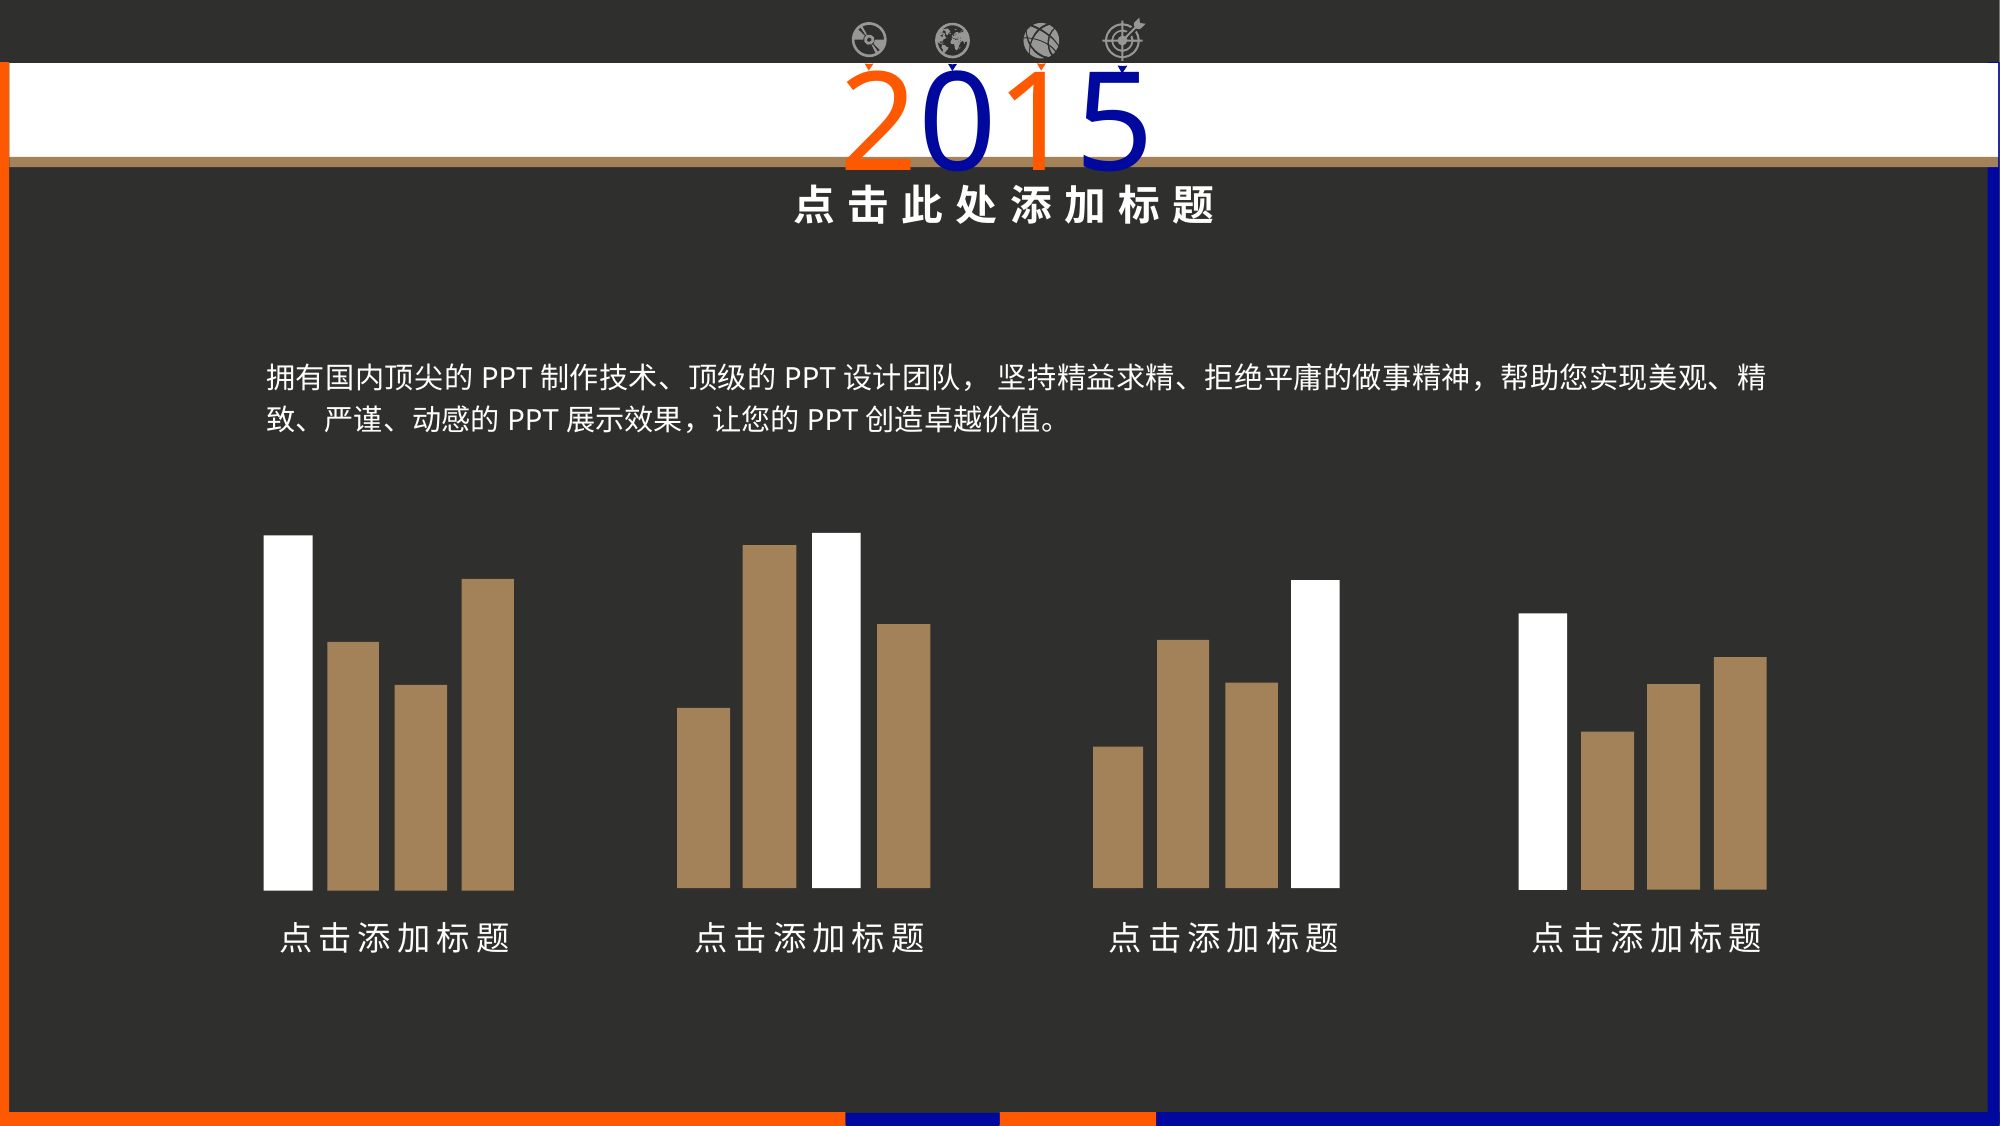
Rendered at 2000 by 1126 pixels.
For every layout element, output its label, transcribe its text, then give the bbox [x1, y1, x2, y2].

text_box 拥有国内顶尖的PPT制作技术、顶级的PPT设计团队， 坚持精益求精、拒绝平庸的做事精神，帮助您实现美观、精致、严谨、动感的PPT展示效果，让您的PPT创造卓越价值。 [251, 345, 1783, 444]
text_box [1089, 580, 1360, 965]
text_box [1512, 613, 1783, 965]
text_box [674, 532, 945, 965]
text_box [259, 535, 530, 965]
